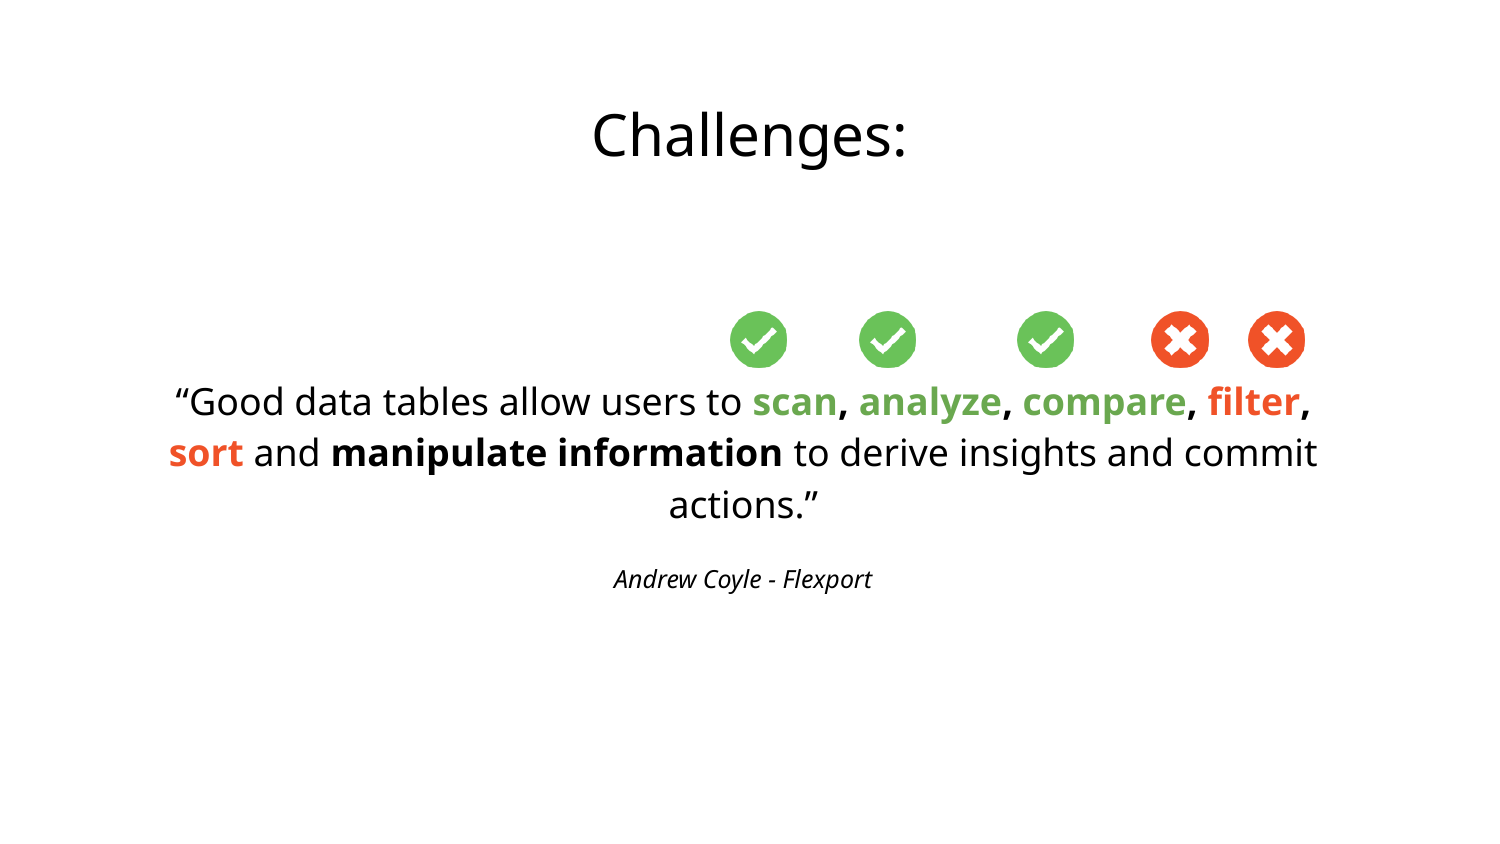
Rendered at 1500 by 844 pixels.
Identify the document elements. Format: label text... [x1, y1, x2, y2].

text_box “Good data tables allow users to scan, analyze, compare, filter, sort and manipulate information to derive insights and commit actions.” Andrew Coyle - Flexport [129, 355, 1358, 769]
picture [858, 310, 916, 368]
picture [1017, 310, 1075, 368]
picture [729, 310, 787, 368]
picture [1247, 310, 1305, 368]
title Challenges: [51, 72, 1449, 167]
picture [1151, 310, 1209, 368]
